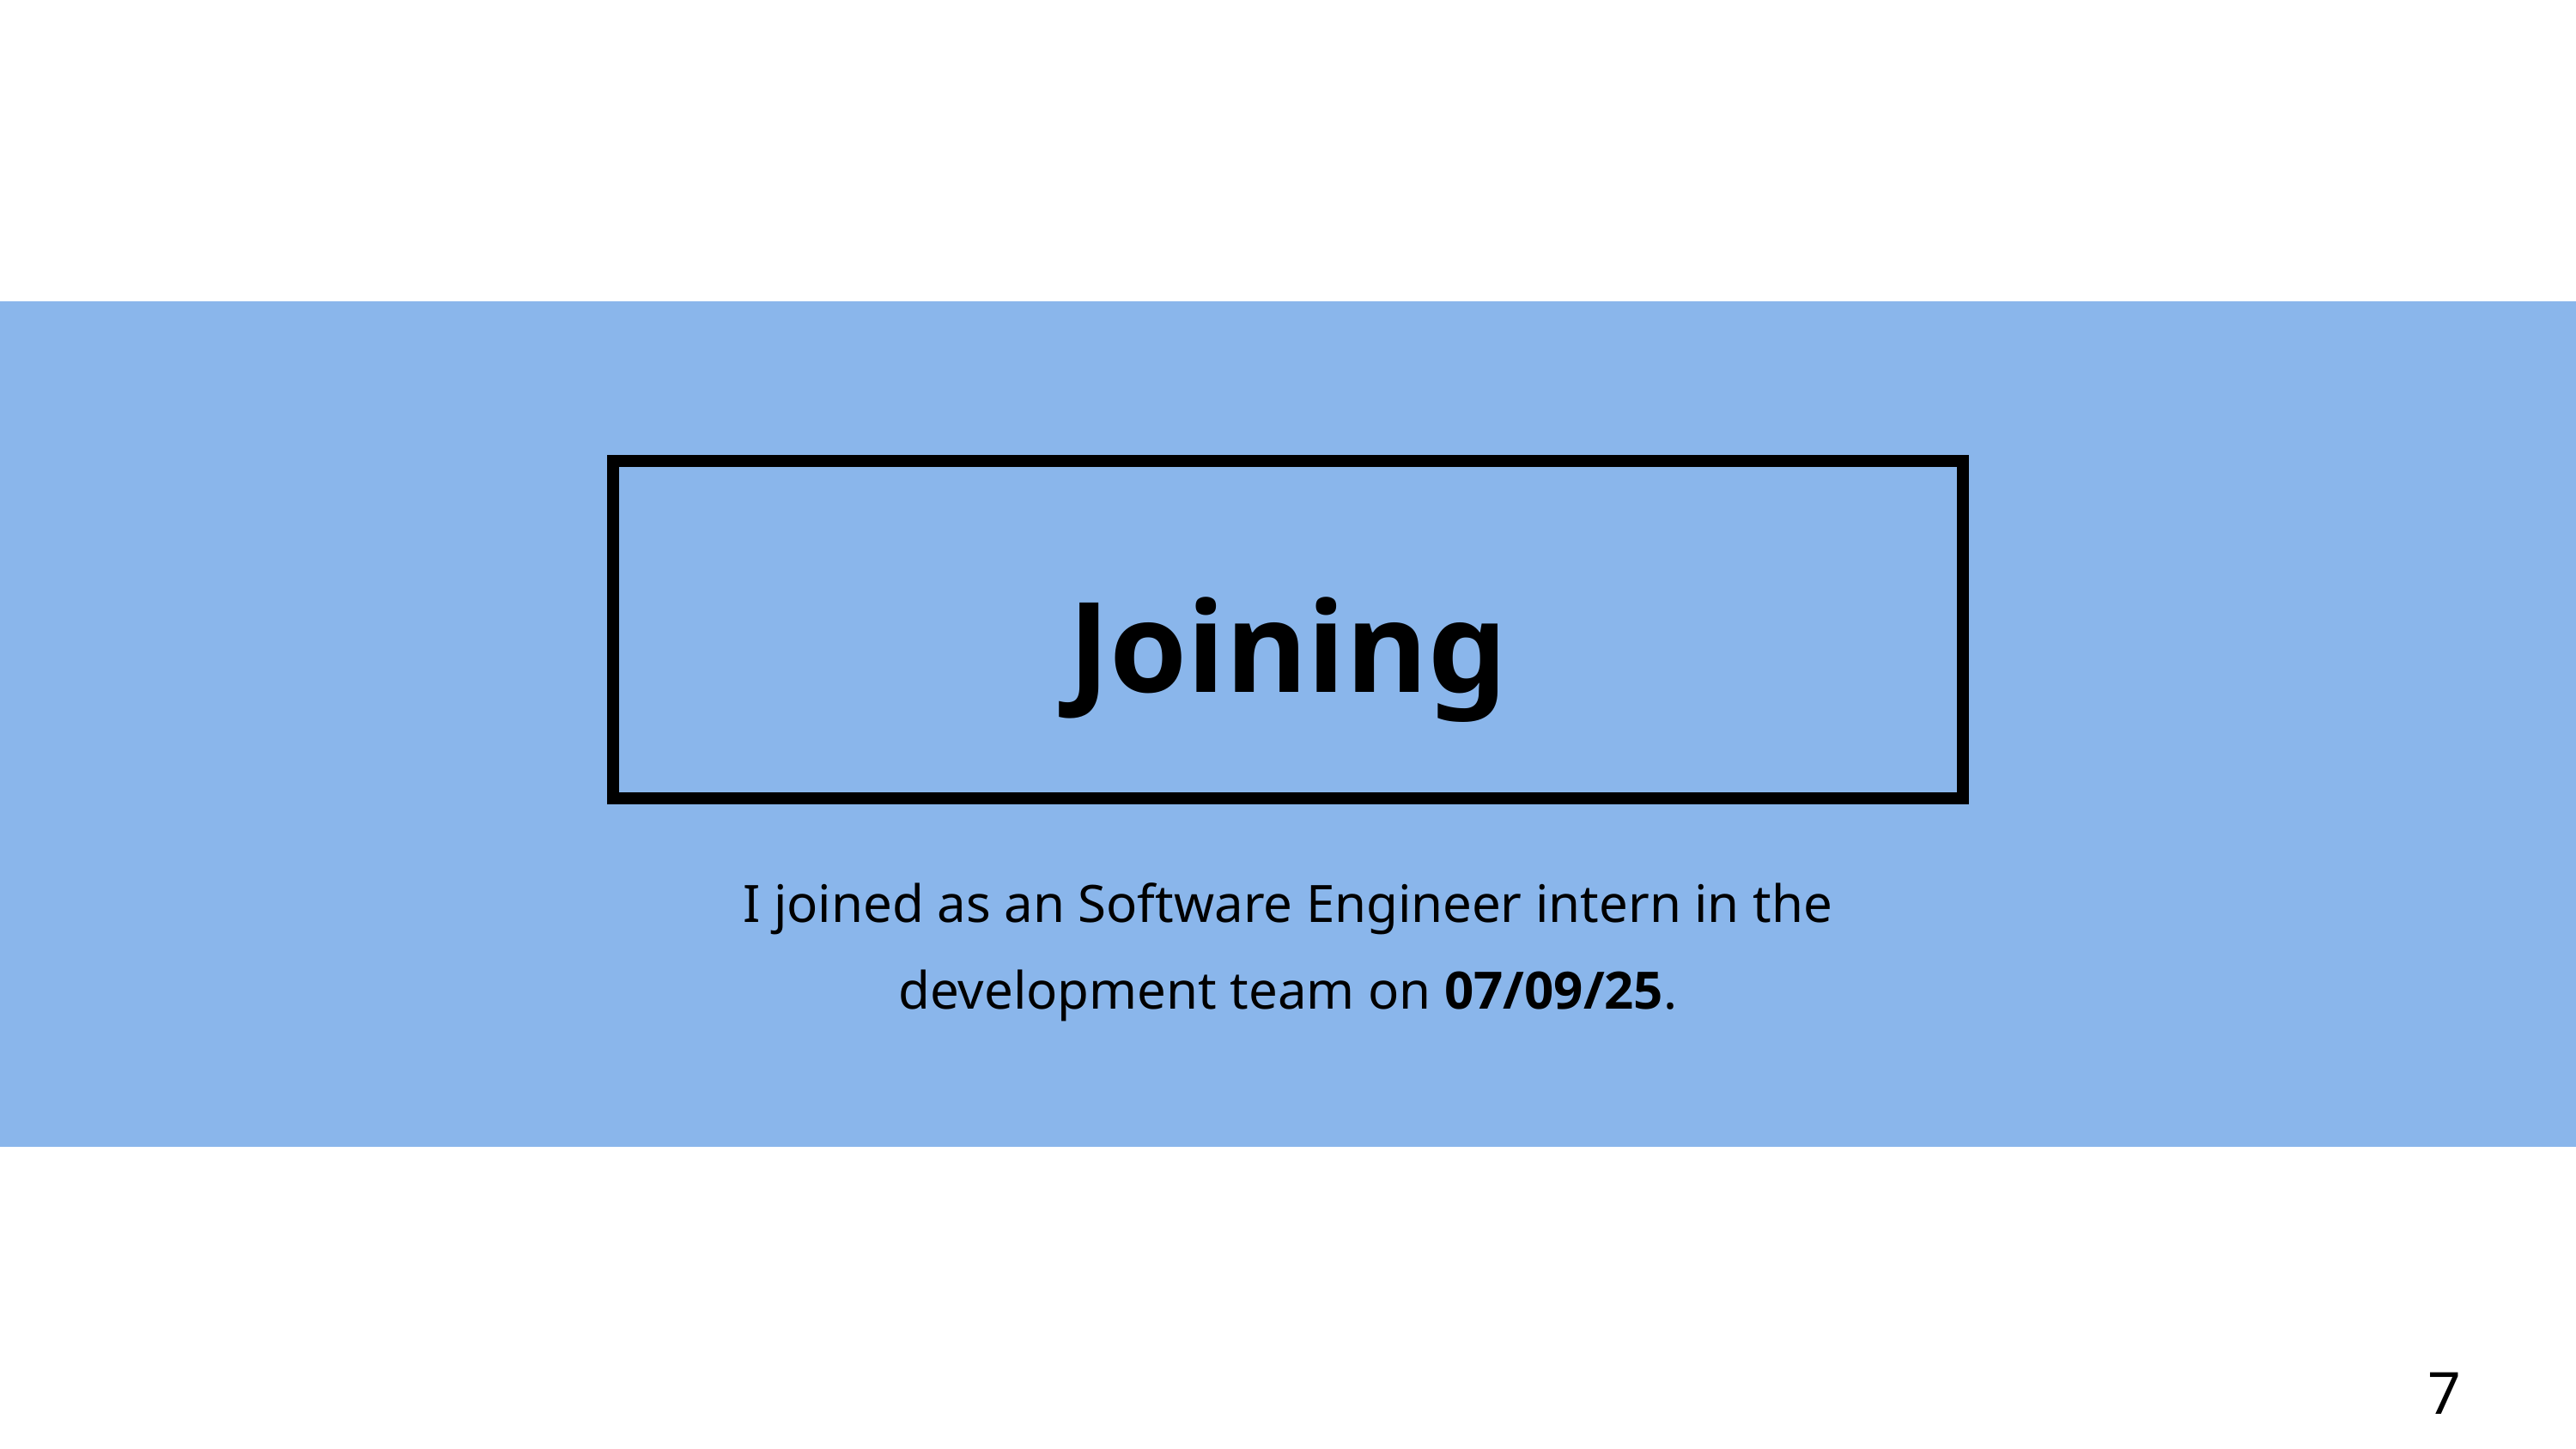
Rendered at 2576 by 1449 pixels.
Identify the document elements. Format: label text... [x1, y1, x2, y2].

text_box 7 [2427, 1343, 2459, 1427]
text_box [0, 270, 2576, 1148]
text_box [612, 455, 1963, 799]
